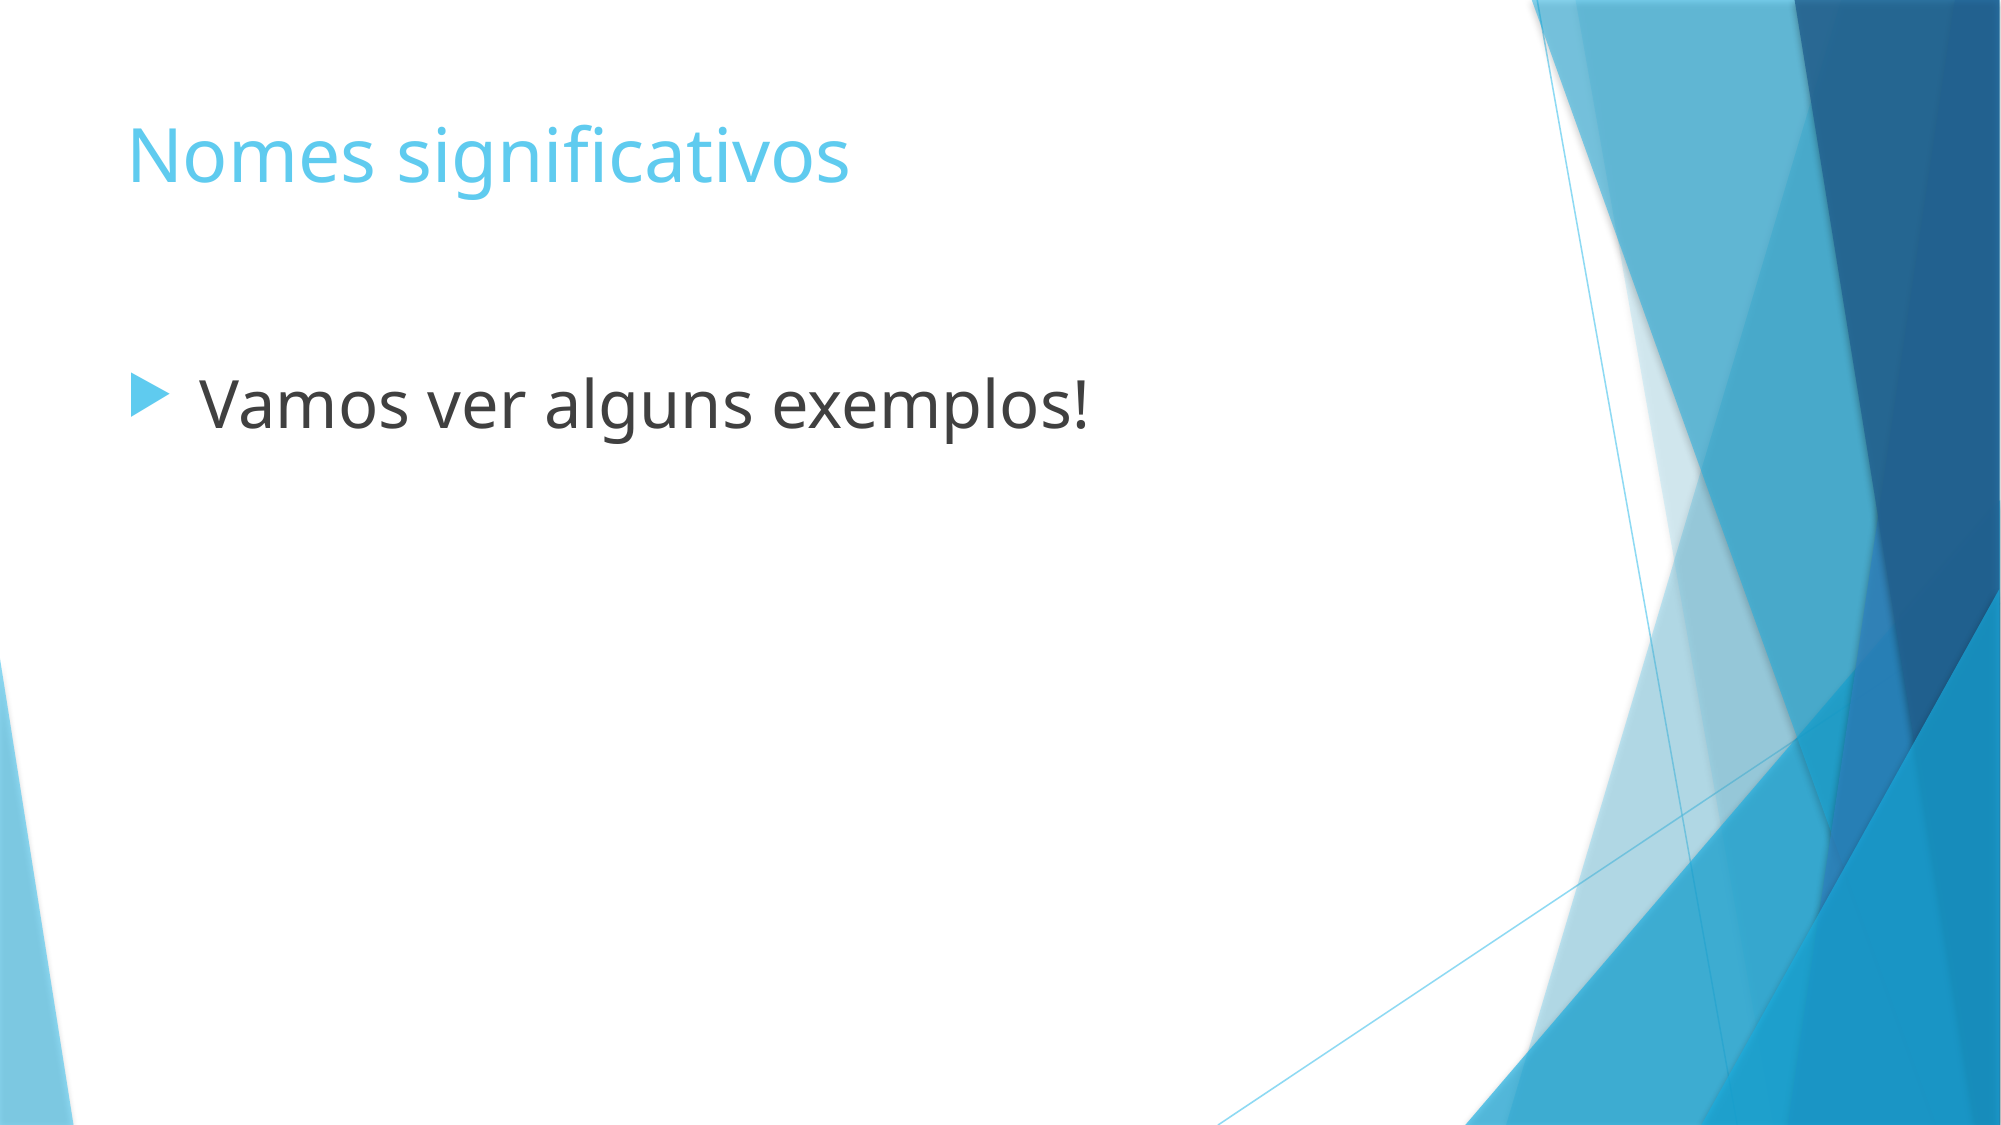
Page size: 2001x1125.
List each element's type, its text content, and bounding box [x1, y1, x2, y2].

list Vamos ver alguns exemplos! [111, 354, 1522, 992]
title Nomes significativos [111, 99, 1522, 317]
